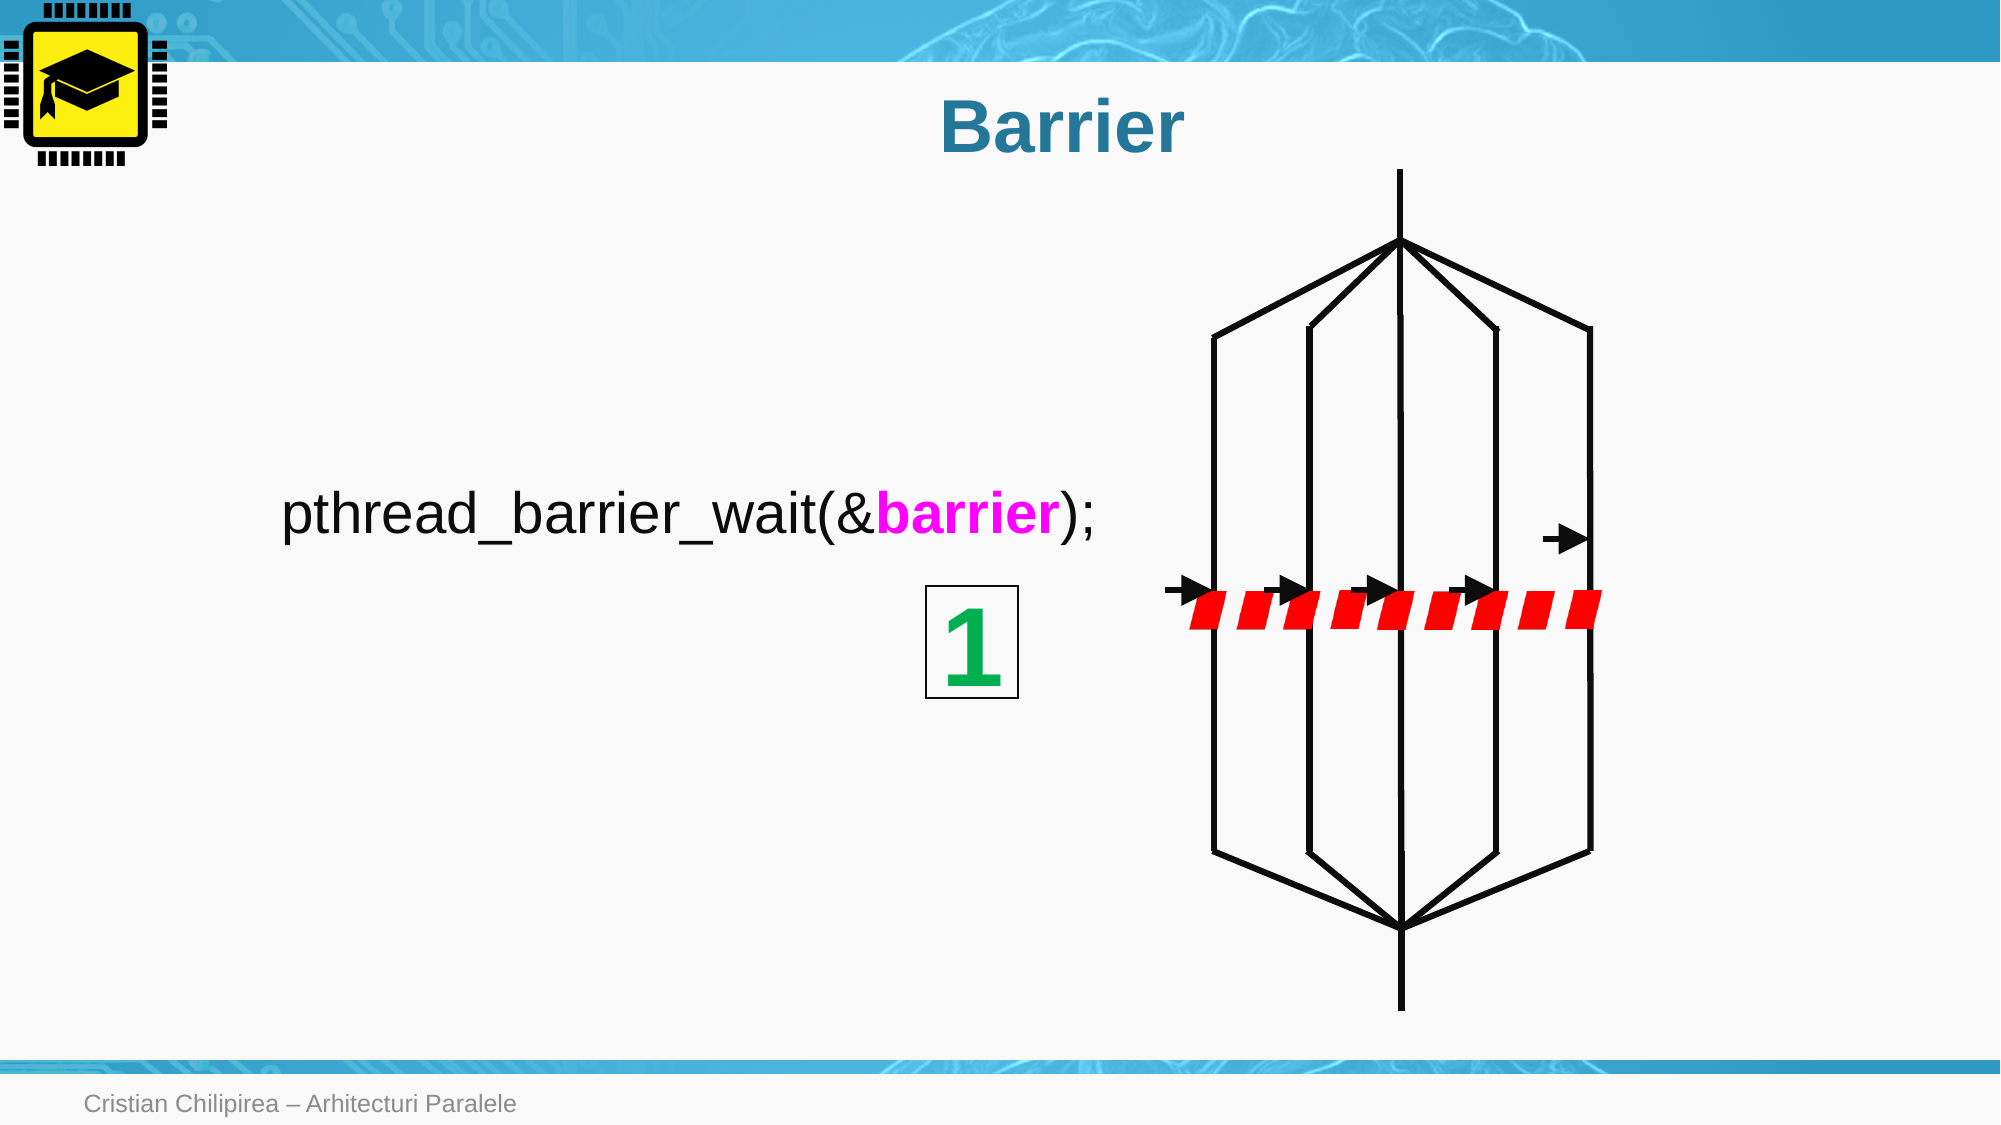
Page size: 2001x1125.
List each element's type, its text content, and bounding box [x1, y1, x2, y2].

text_box 1 [925, 585, 1019, 699]
text_box pthread_barrier_wait(&barrier); [266, 468, 1112, 553]
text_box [1499, 850, 1590, 929]
picture [0, 0, 2000, 166]
picture [0, 1060, 2000, 1074]
title Barrier [170, 76, 1955, 180]
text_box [1212, 850, 1307, 929]
footer Cristian Chilipirea – Arhitecturi Paralele [68, 1083, 1542, 1125]
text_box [1212, 239, 1400, 339]
picture [1188, 590, 1602, 630]
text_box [1307, 850, 1402, 929]
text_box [1401, 239, 1590, 331]
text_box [1402, 850, 1499, 929]
